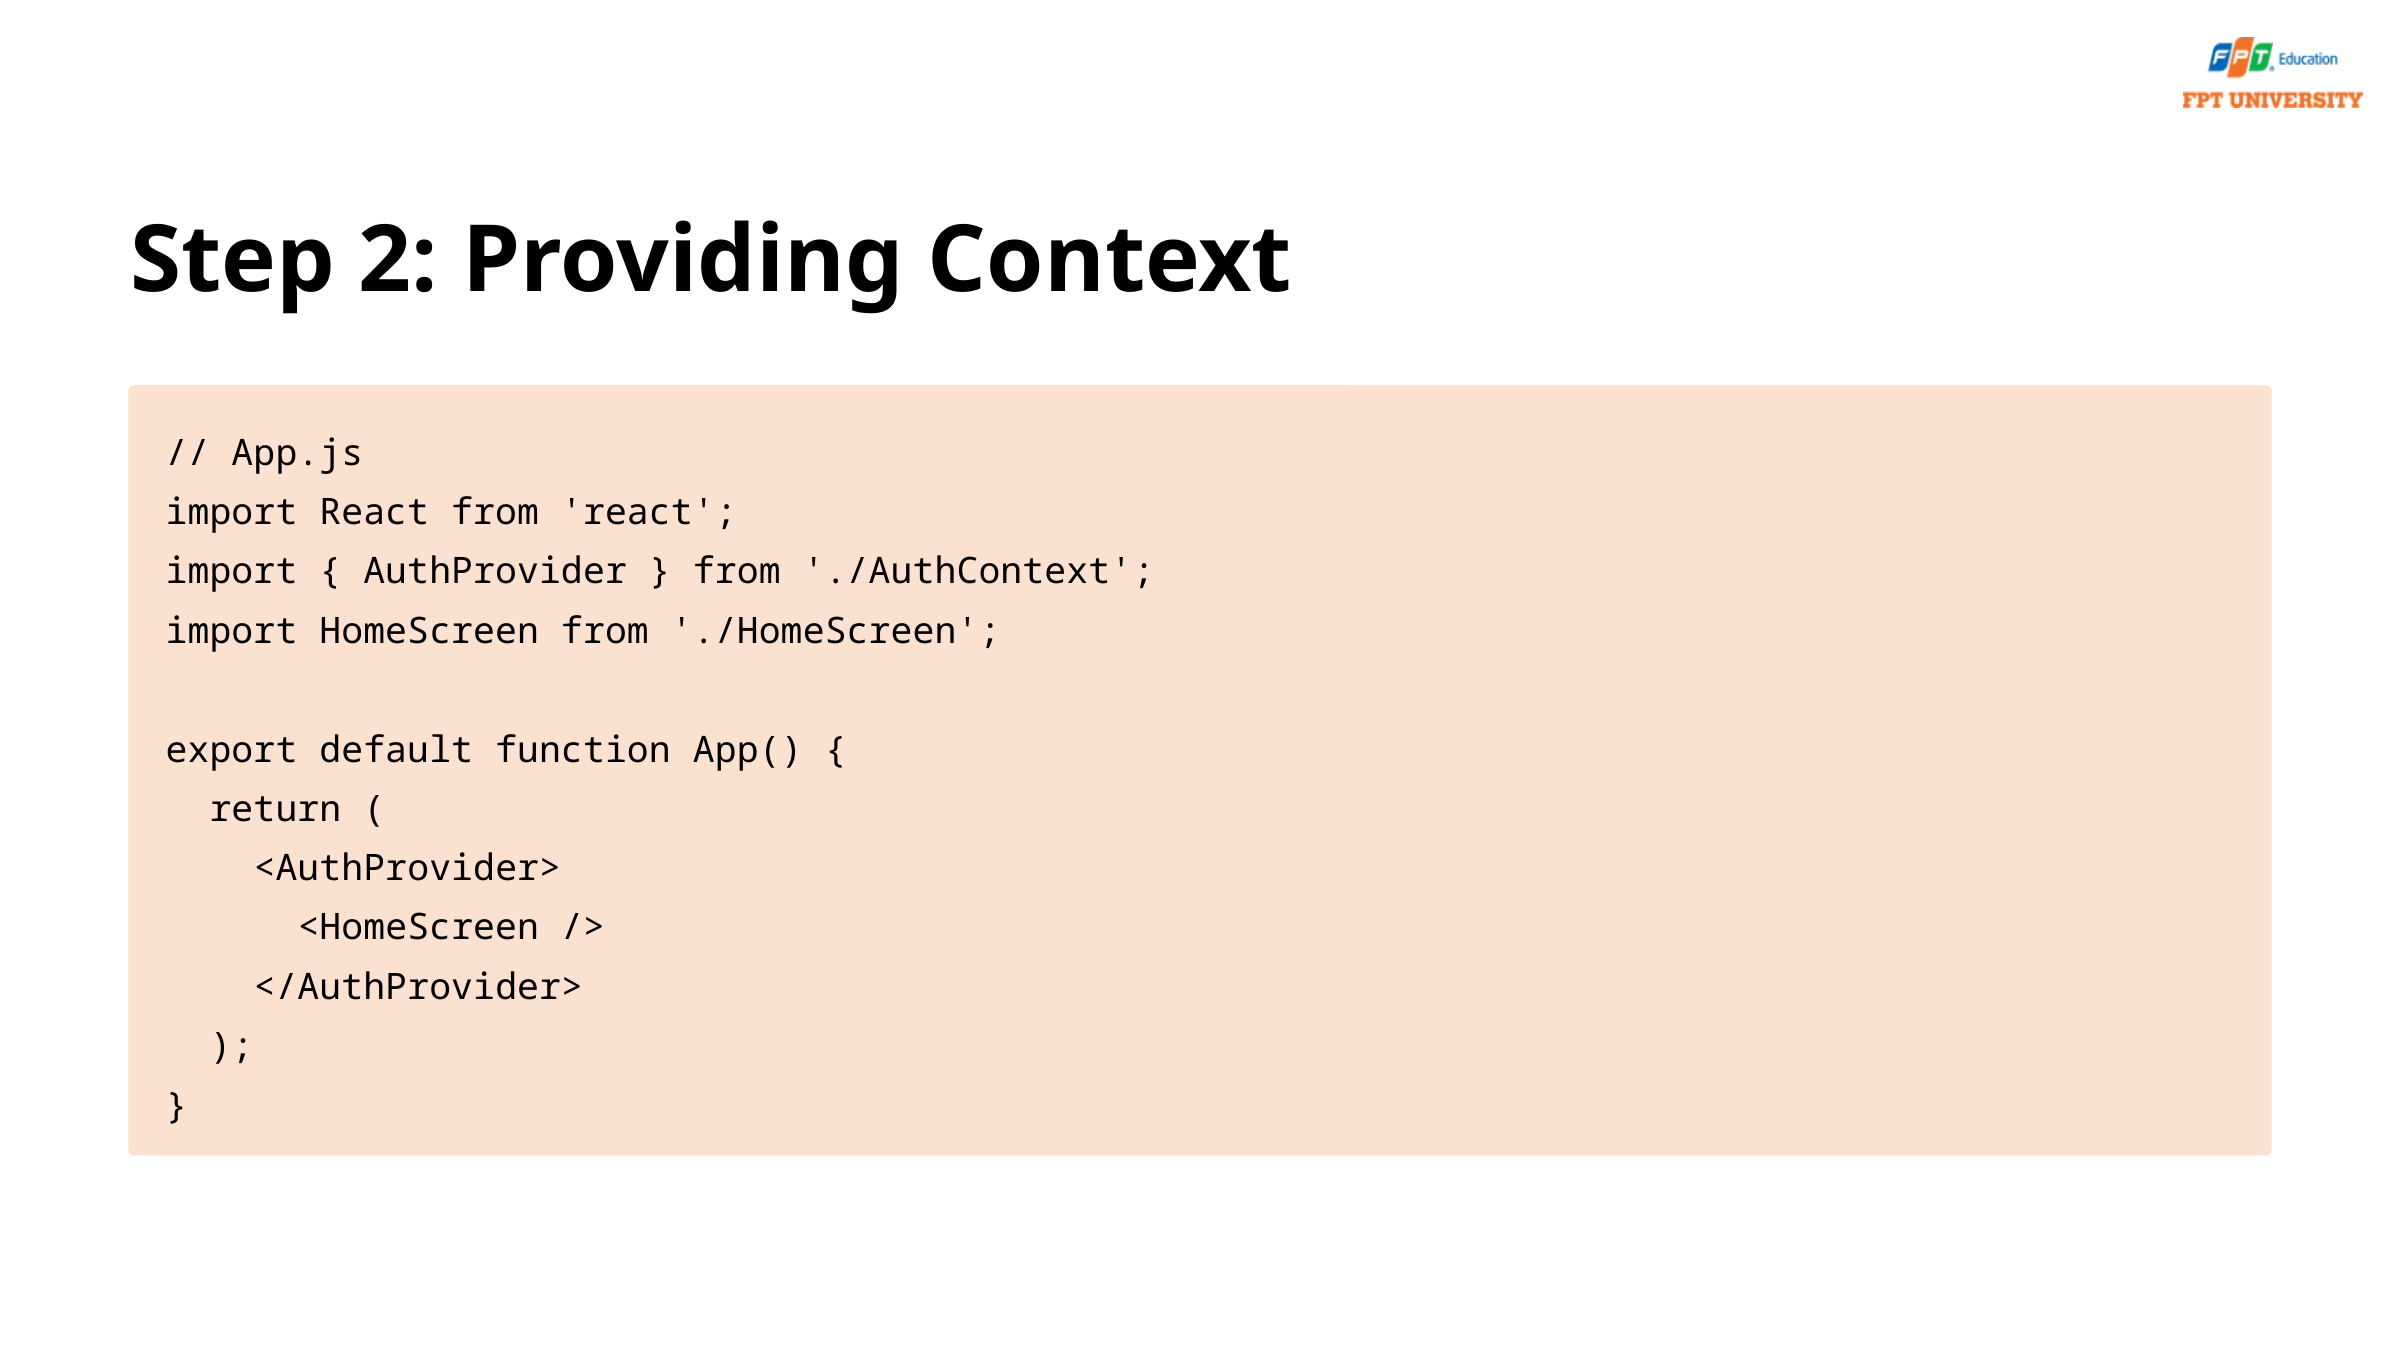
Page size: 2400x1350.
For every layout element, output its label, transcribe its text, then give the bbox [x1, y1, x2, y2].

text_box [128, 385, 2272, 1156]
text_box Step 2: Providing Context [130, 194, 1287, 311]
picture [2182, 37, 2363, 108]
text_box // App.js import React from 'react'; import { AuthProvider } from './AuthContext'; import HomeScreen from './HomeScreen'; export default function App() { return ( <AuthProvider> <HomeScreen /> </AuthProvider> ); } [165, 413, 2235, 1128]
